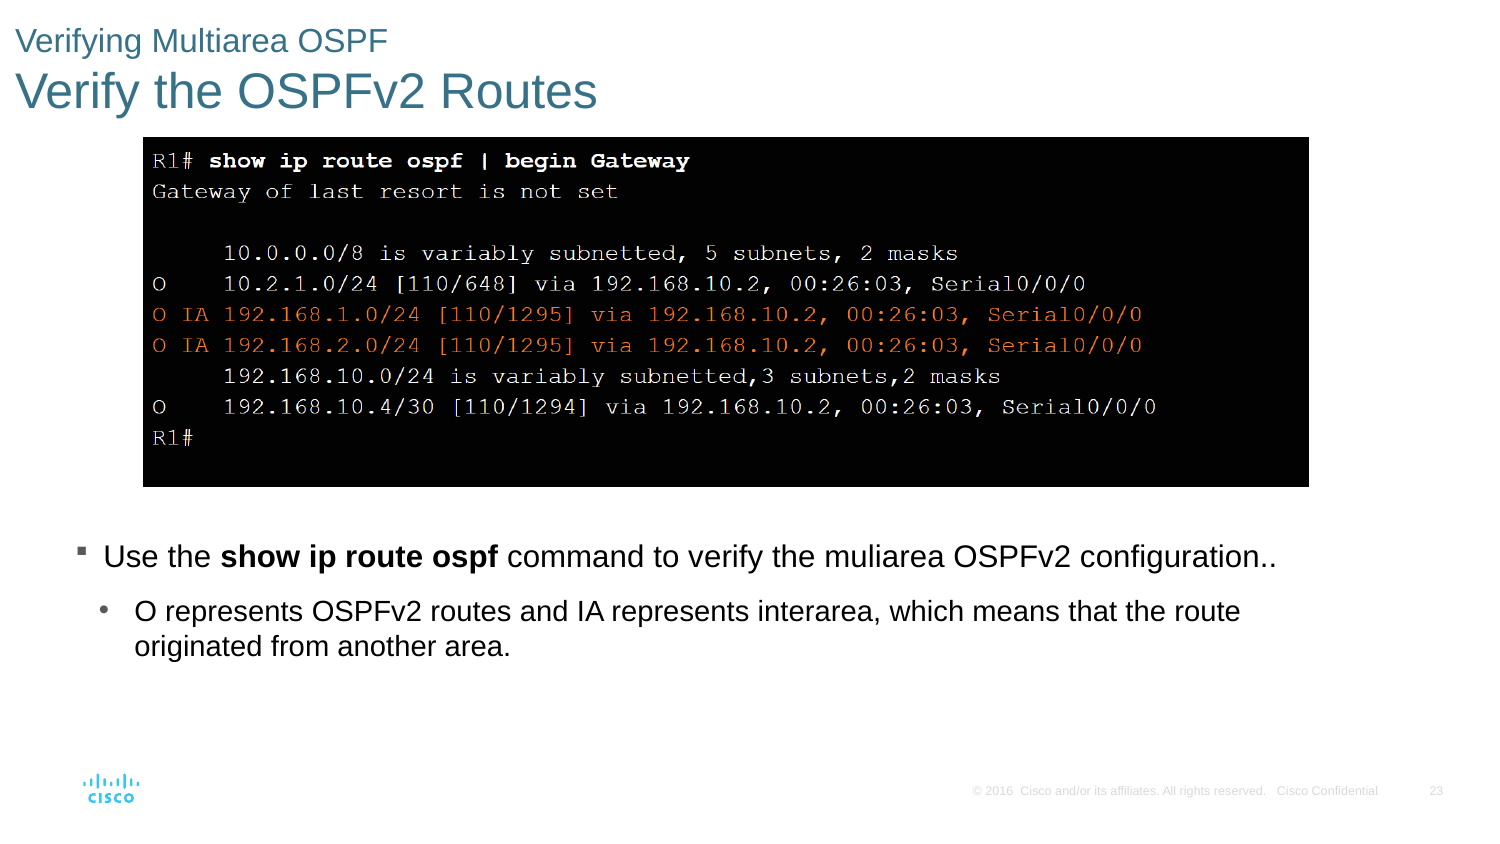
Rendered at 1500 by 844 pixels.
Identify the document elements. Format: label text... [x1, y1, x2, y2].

title Verifying Multiarea OSPF Verify the OSPFv2 Routes [0, 6, 1500, 131]
list Use the show ip route ospf command to verify the muliarea OSPFv2 configuration.. O represents OSPFv2 routes and IA represents interarea, which means that the route originated from another area. [60, 528, 1362, 706]
picture [143, 137, 1309, 487]
